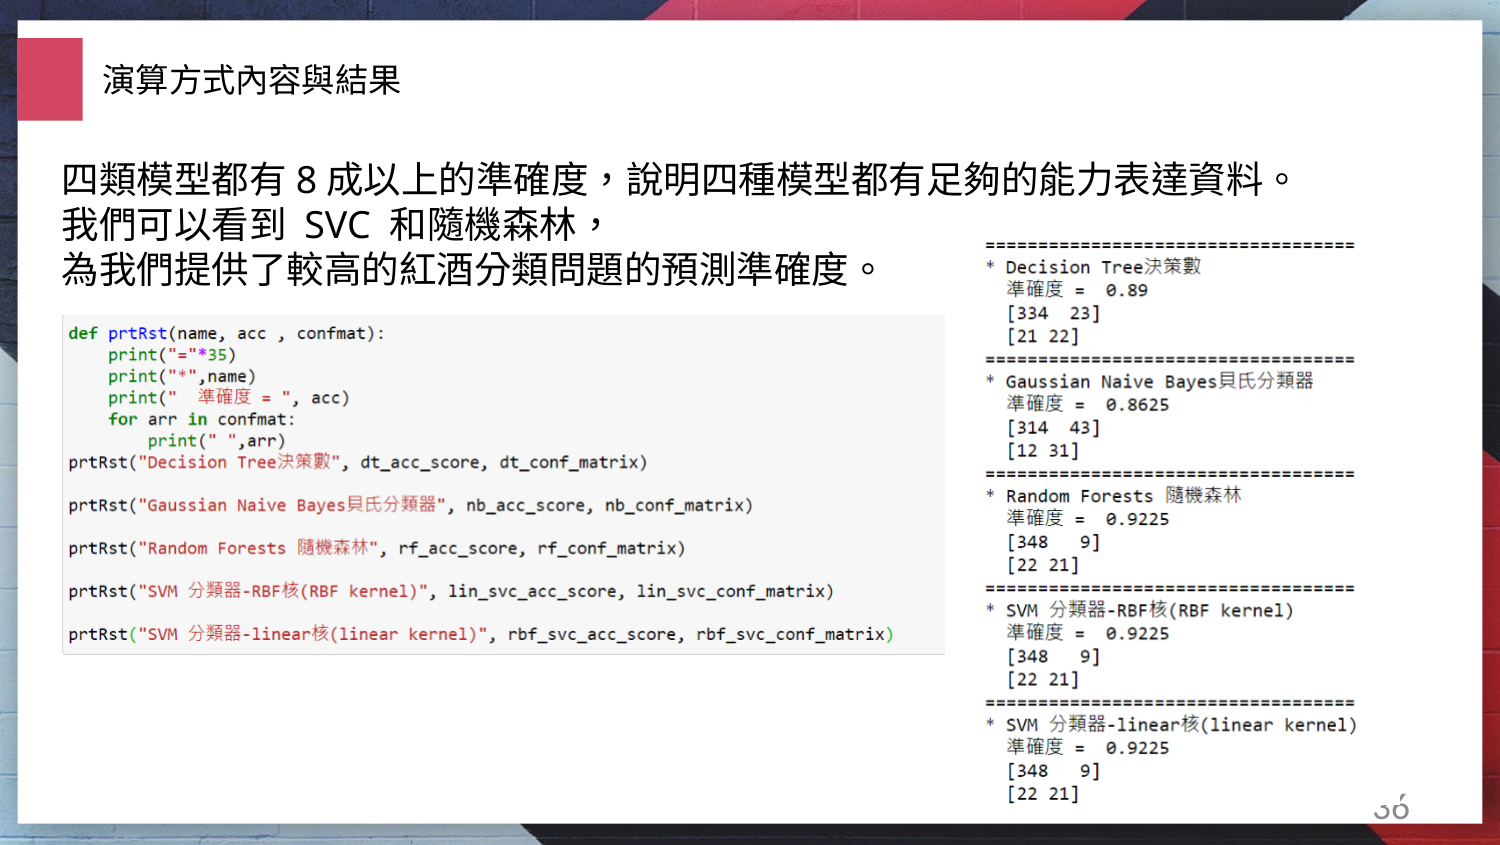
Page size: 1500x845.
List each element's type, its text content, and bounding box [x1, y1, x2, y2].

text_box 四類模型都有8成以上的準確度，說明四種模型都有足夠的能力表達資料。 我們可以看到 SVC 和隨機森林， 為我們提供了較高的紅酒分類問題的預測準確度。 [47, 148, 1311, 299]
picture [0, 0, 1500, 845]
slide_number 36 [1074, 782, 1425, 828]
text_box 演算方式內容與結果 [86, 30, 504, 129]
